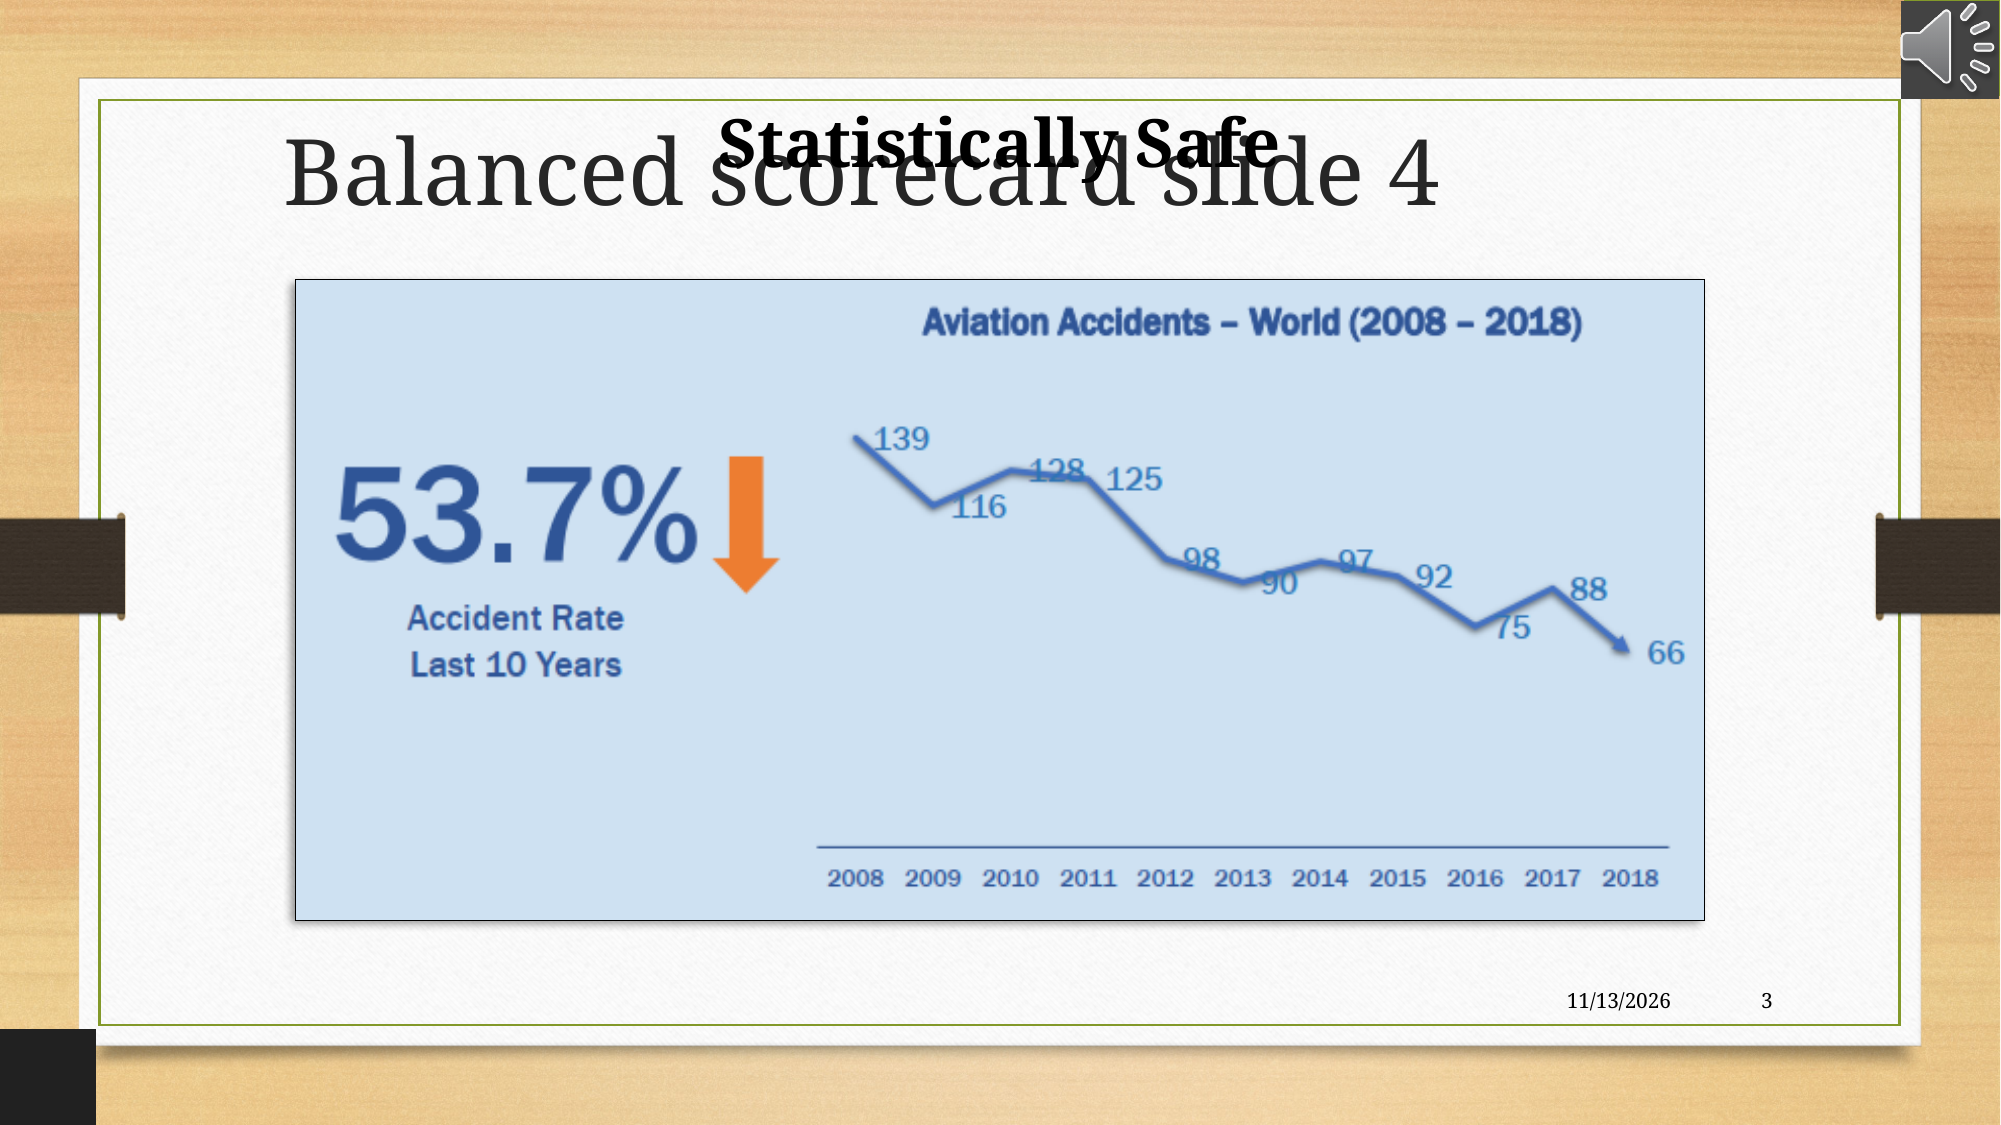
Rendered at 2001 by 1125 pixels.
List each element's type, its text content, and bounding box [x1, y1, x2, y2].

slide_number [1423, 979, 1686, 1025]
text_box [0, 1028, 97, 1125]
slide_number 3 [1698, 979, 1788, 1025]
text_box Statistically Safe [240, 100, 1760, 181]
picture [0, 0, 2001, 1125]
title Balanced scorecard slide 4 [0, 59, 1725, 278]
